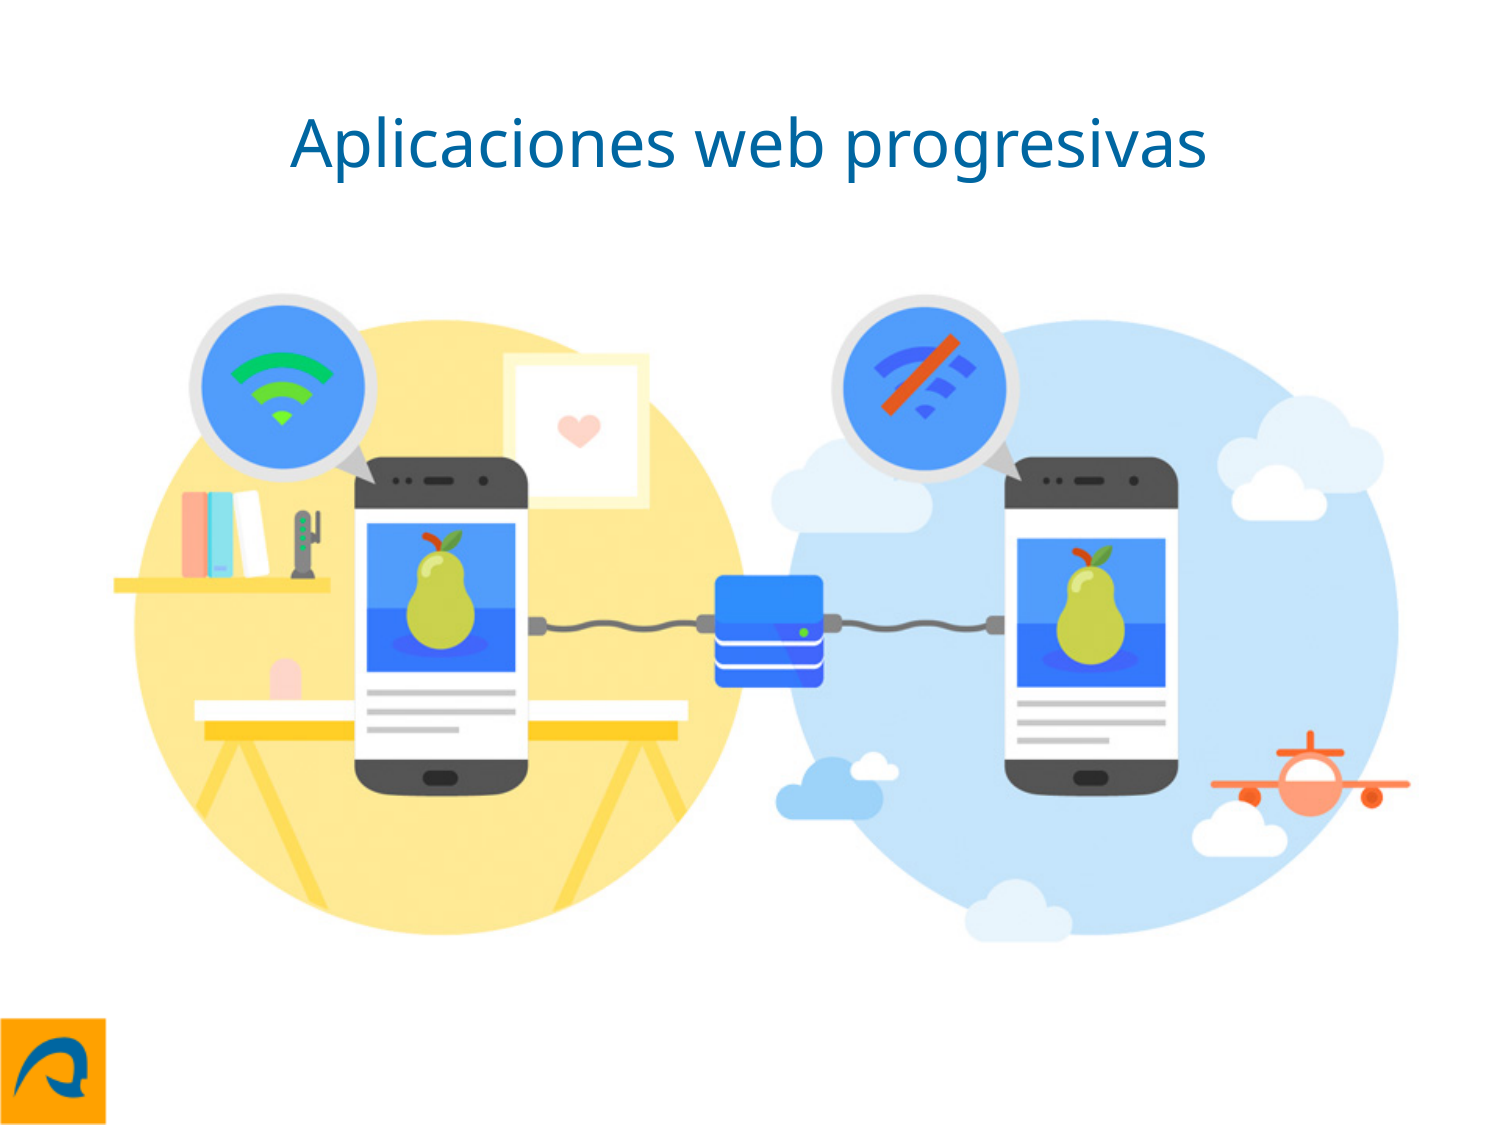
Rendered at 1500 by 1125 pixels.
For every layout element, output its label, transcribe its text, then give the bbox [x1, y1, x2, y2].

picture [0, 0, 1500, 1125]
text_box 1. Strive for Consistency [106, 1, 573, 273]
title Aplicaciones web progresivas [109, 28, 1391, 253]
